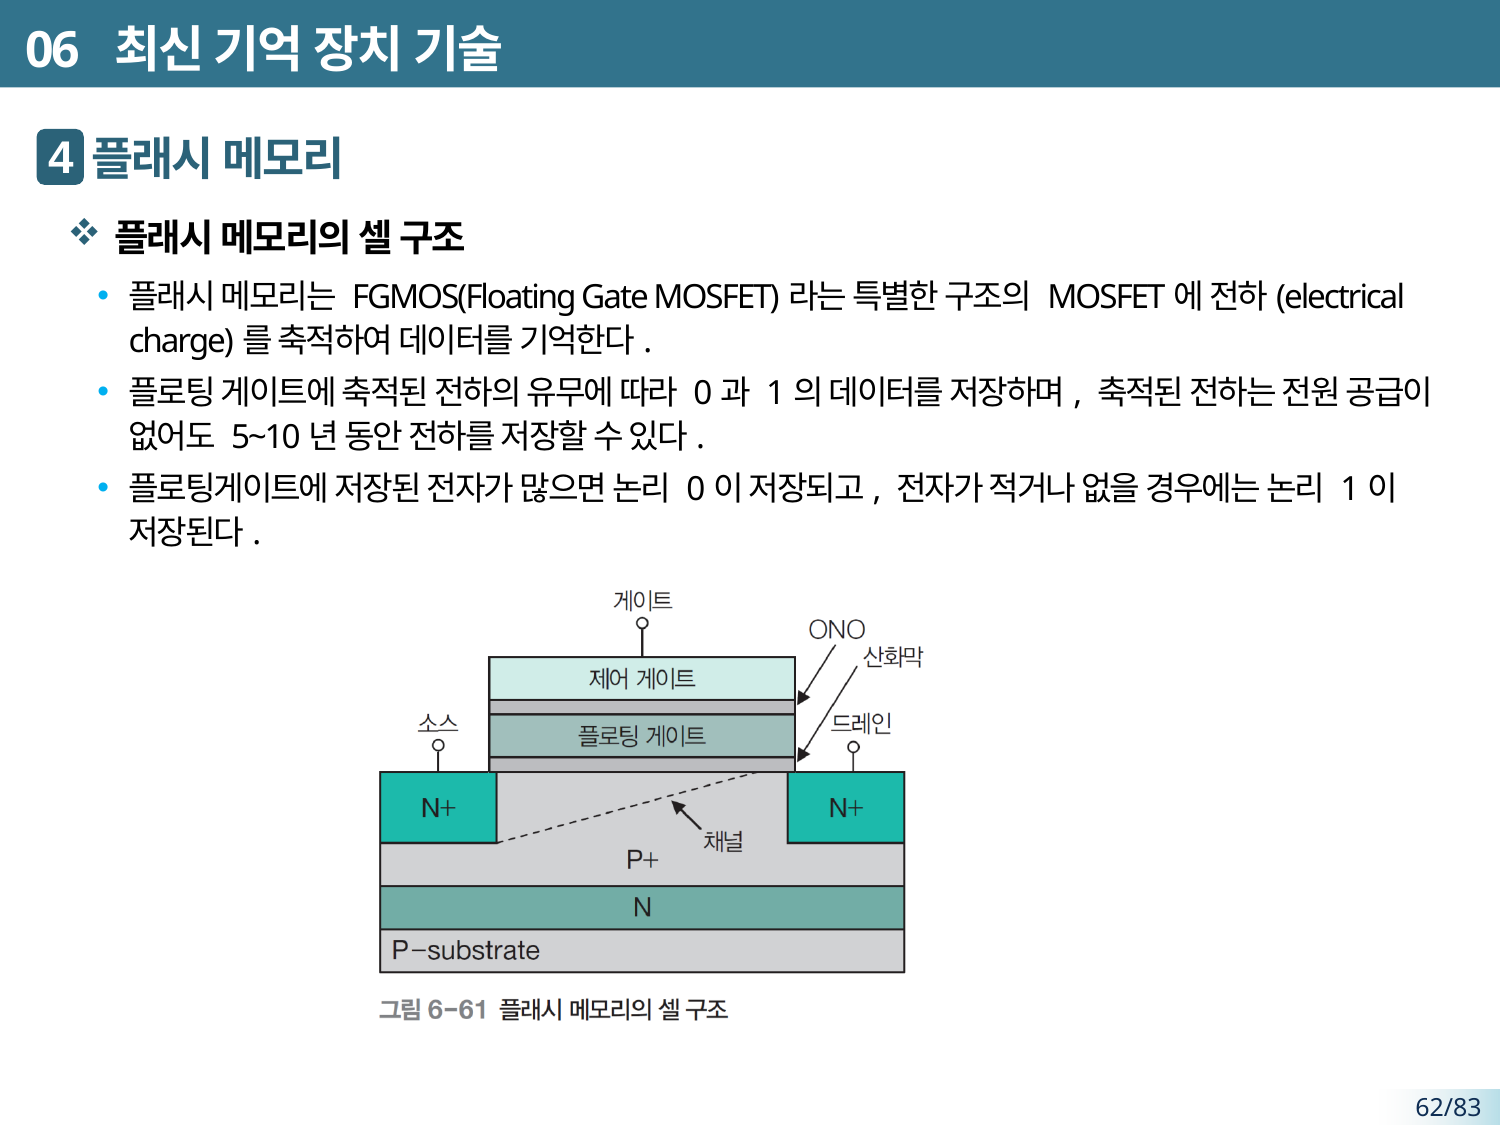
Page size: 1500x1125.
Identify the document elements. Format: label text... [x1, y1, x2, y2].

list 플래시 메모리 플래시 메모리의 셀 구조 플래시 메모리는 FGMOS(Floating Gate MOSFET)라는 특별한 구조의 MOSFET에 전하(electrical charge)를 축적하여 데이터를 기억한다. 플로팅 게이트에 축적된 전하의 유무에 따라 0과 1의 데이터를 저장하며, 축적된 전하는 전원 공급이 없어도 5~10년 동안 전하를 저장할 수 있다. 플로팅게이트에 저장된 전자가 많으면 논리 0이 저장되고, 전자가 적거나 없을 경우에는 논리 1이 저장된다. [10, 116, 1481, 1047]
picture [371, 585, 938, 1027]
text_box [32, 119, 90, 191]
title 06 최신 기억 장치 기술 [10, 8, 1288, 87]
